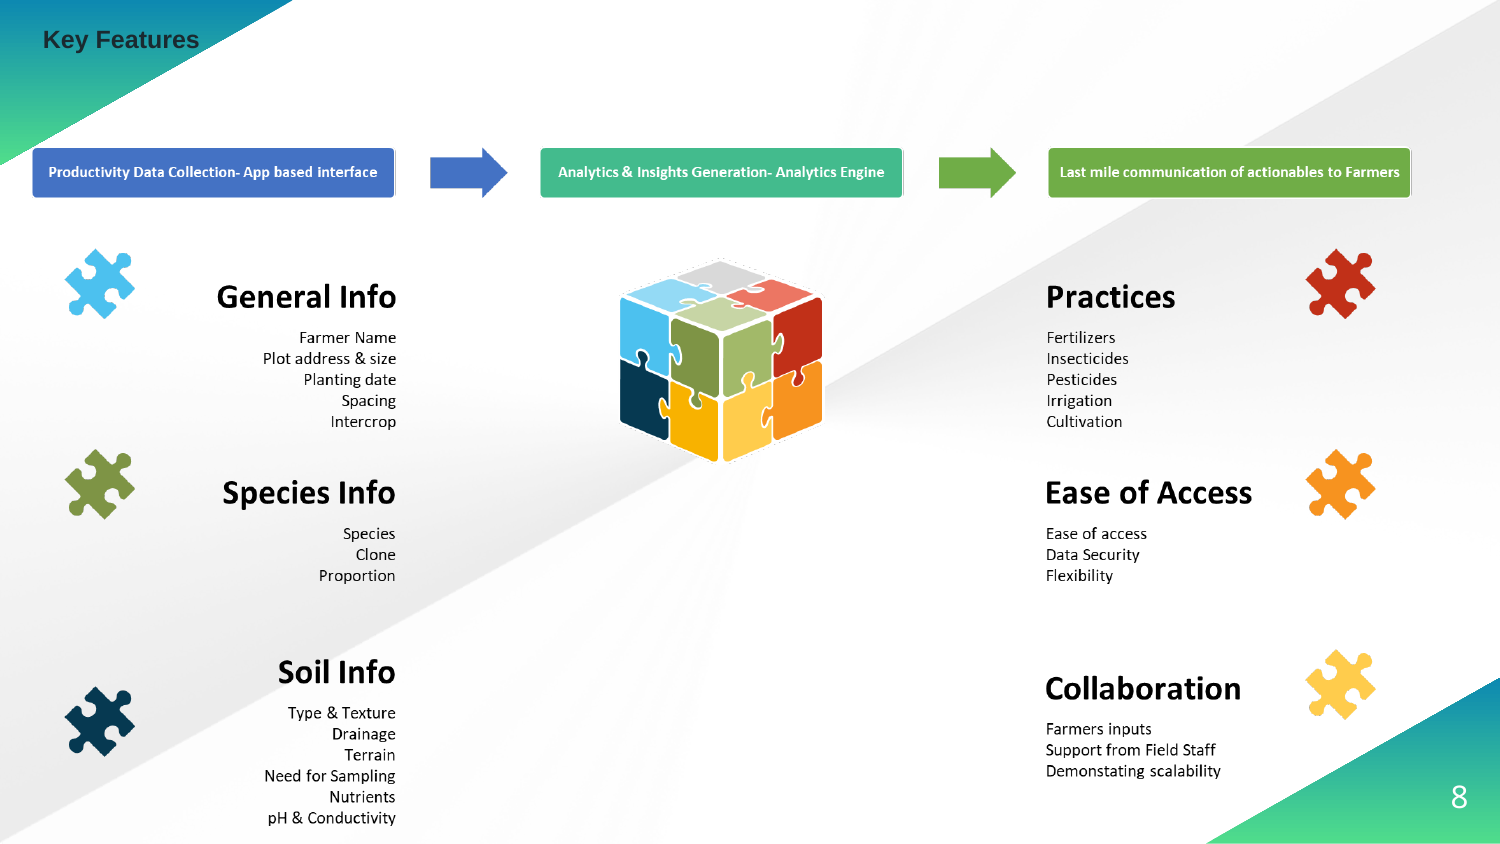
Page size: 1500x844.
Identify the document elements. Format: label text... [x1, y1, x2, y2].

slide_number 8 [1418, 766, 1469, 832]
picture [29, 146, 1412, 844]
text_box Key Features [42, 0, 1457, 77]
